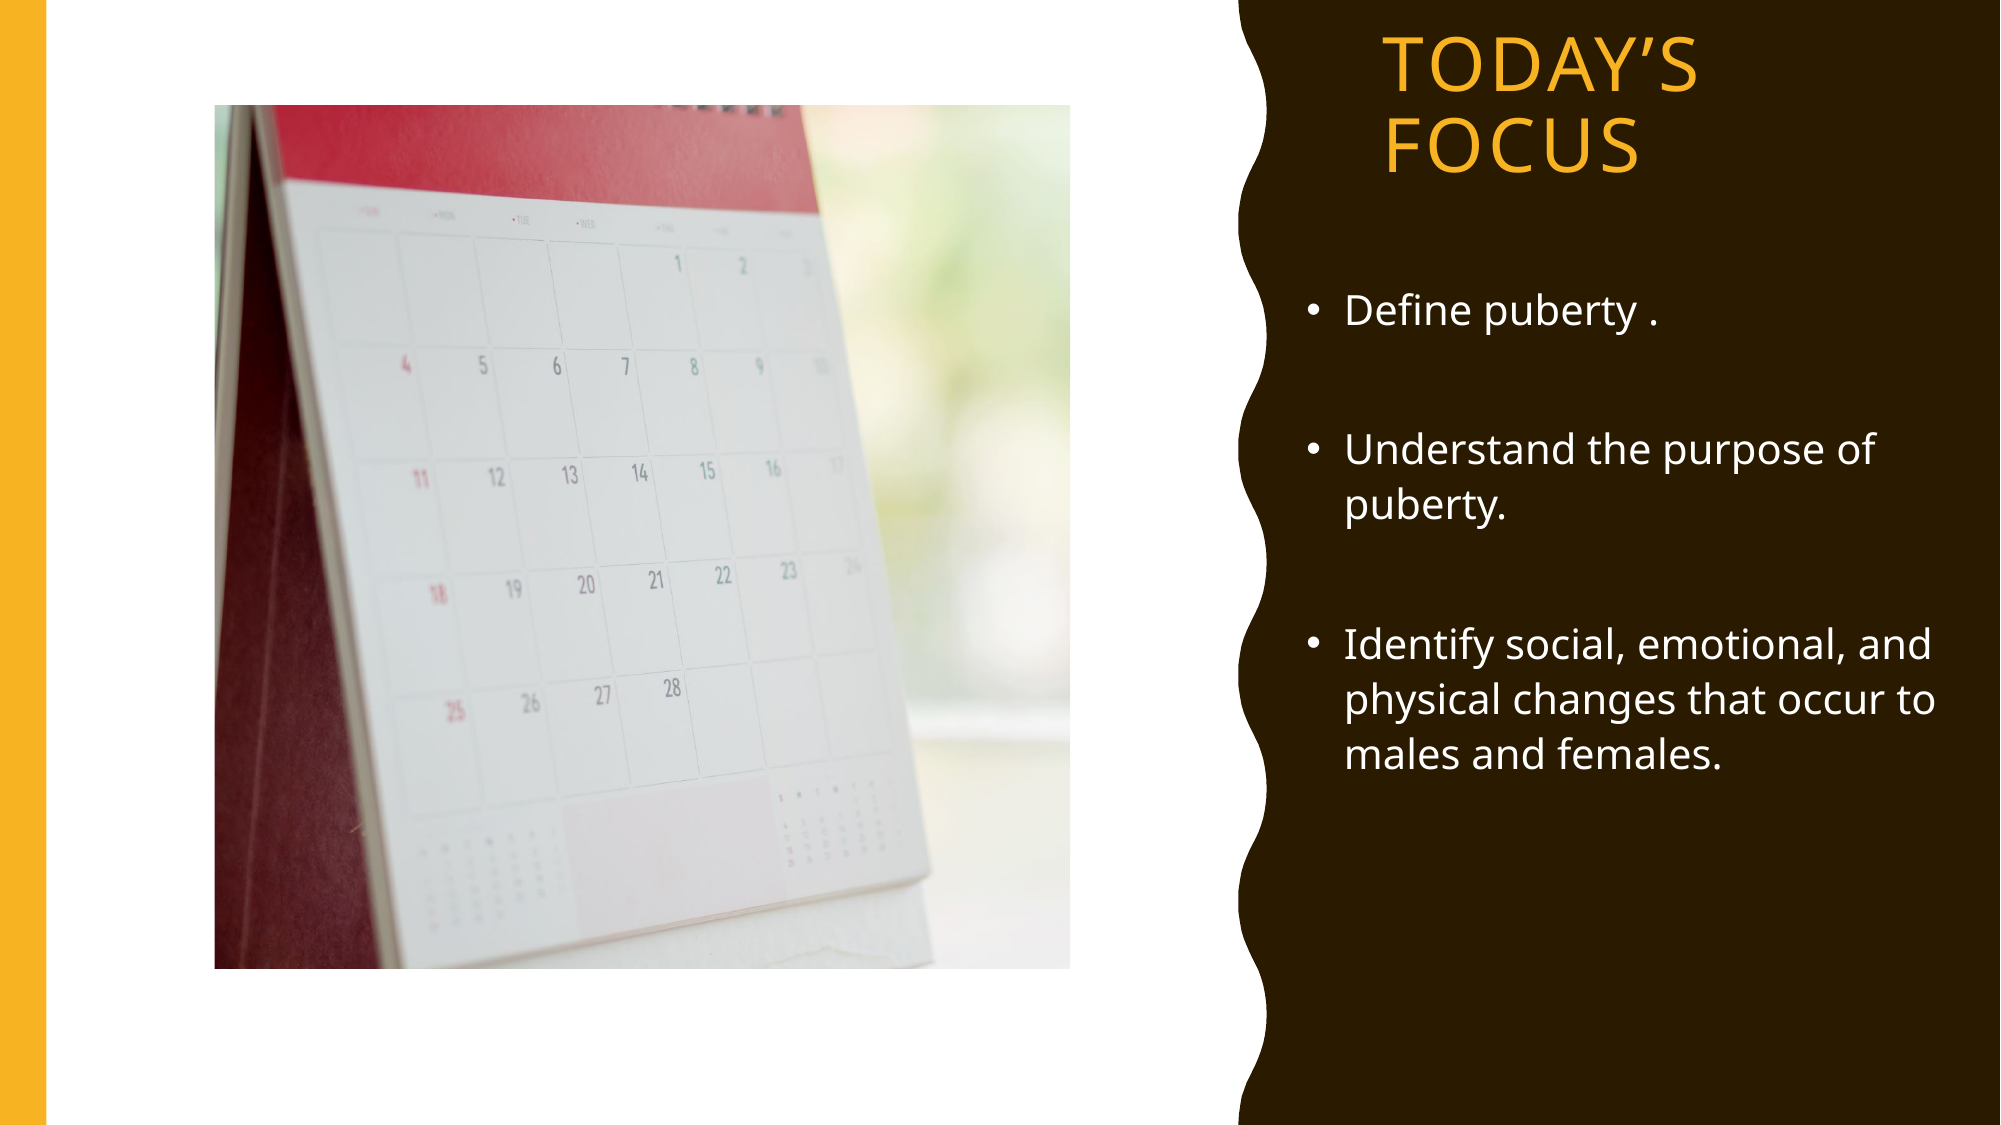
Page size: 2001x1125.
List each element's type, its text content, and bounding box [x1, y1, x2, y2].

title Today’s focus [1368, 0, 1979, 197]
picture [214, 105, 1071, 969]
list Define puberty . Understand the purpose of puberty. Identify social, emotional, and physical changes that occur to males and females. [1291, 271, 1979, 1050]
text_box [0, 0, 47, 1125]
text_box [1238, 0, 2000, 1125]
text_box [47, 0, 1266, 1125]
